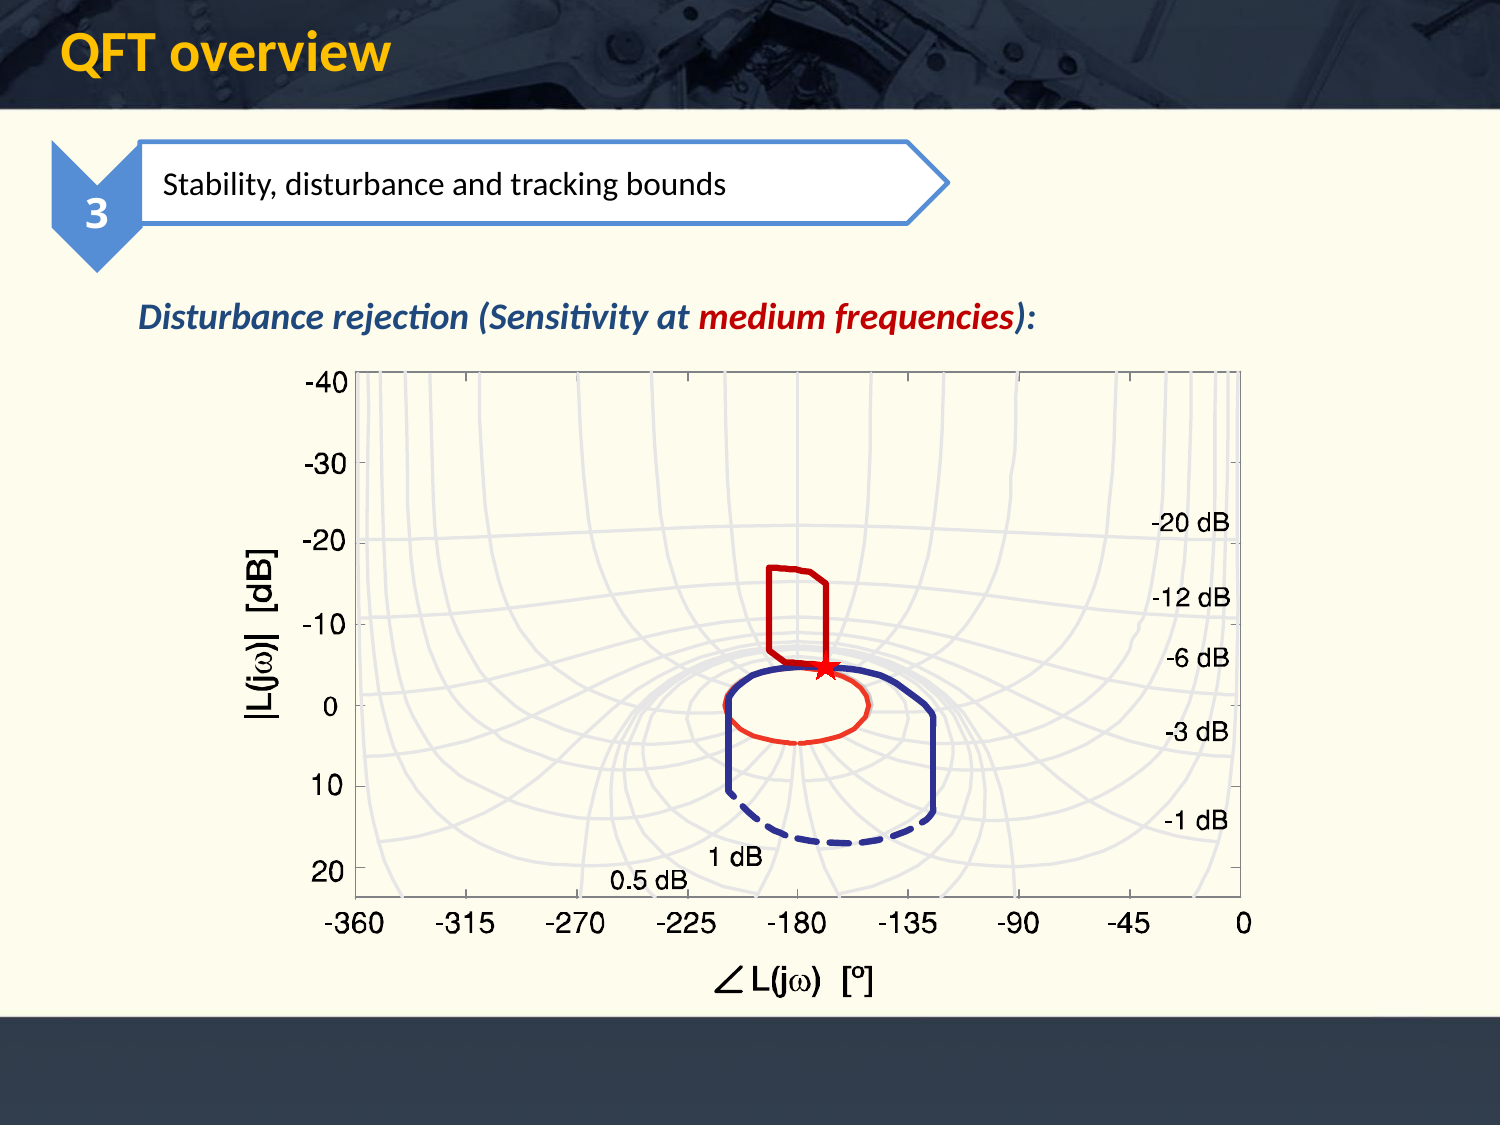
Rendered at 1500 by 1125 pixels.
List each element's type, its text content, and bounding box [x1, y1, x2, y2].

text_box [51, 139, 949, 274]
picture [0, 0, 1500, 1125]
text_box QFT overview [45, 6, 1148, 91]
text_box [766, 565, 845, 682]
text_box Disturbance rejection (Sensitivity at medium frequencies): [123, 285, 1237, 345]
